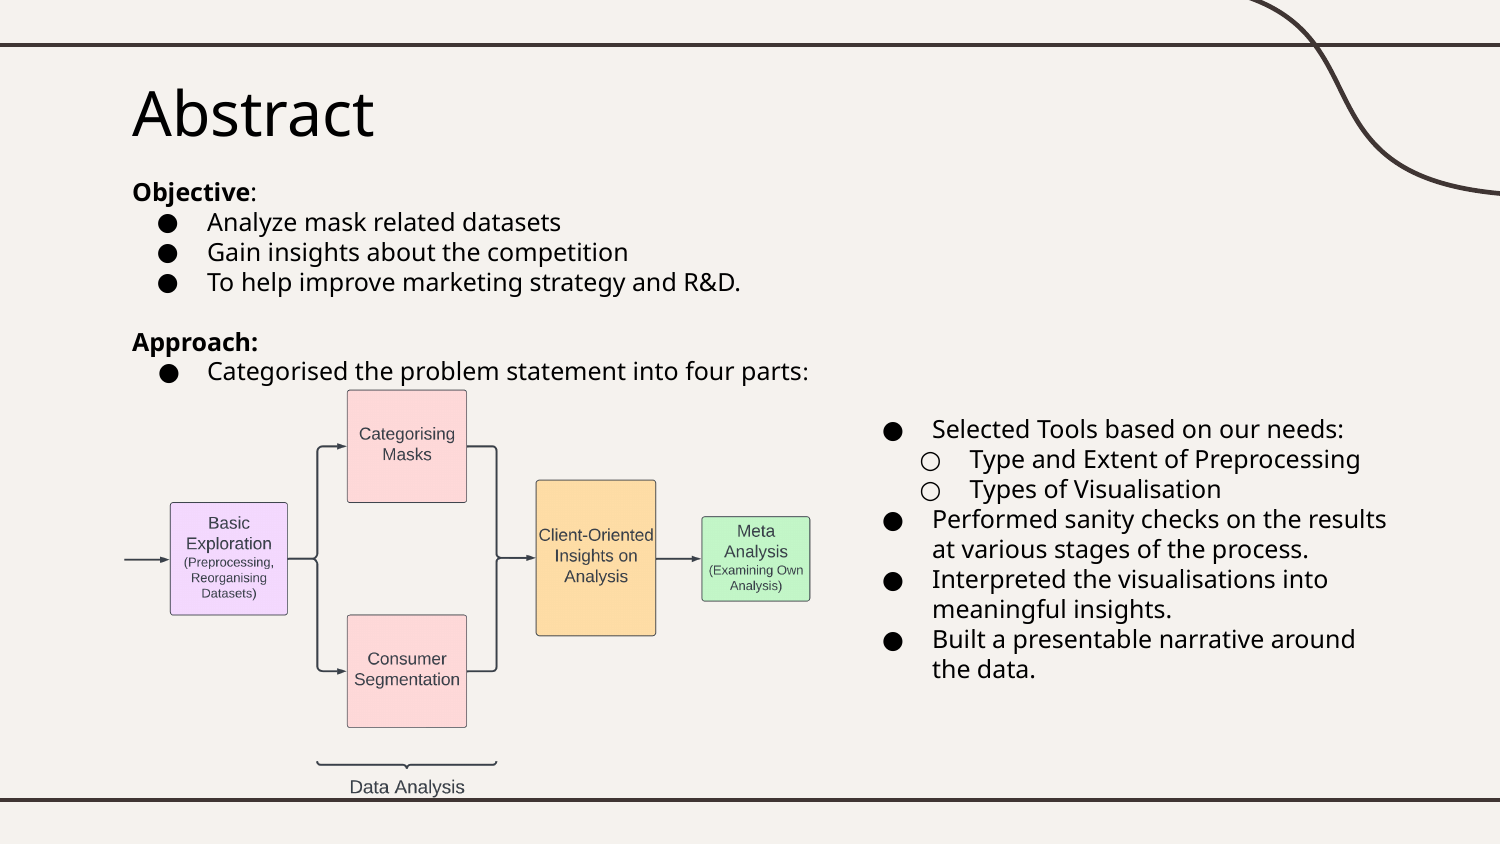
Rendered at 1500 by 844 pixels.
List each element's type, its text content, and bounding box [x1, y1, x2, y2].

picture [38, 335, 876, 844]
title Abstract [116, 59, 890, 154]
text_box Selected Tools based on our needs: Type and Extent of Preprocessing Types of Visualisation Performed sanity checks on the results at various stages of the process. Interpreted the visualisations into meaningful insights. Built a presentable narrative around the data. [880, 398, 1415, 699]
list Objective: Analyze mask related datasets Gain insights about the competition To help improve marketing strategy and R&D. Approach: Categorised the problem statement into four parts: [116, 161, 1383, 398]
